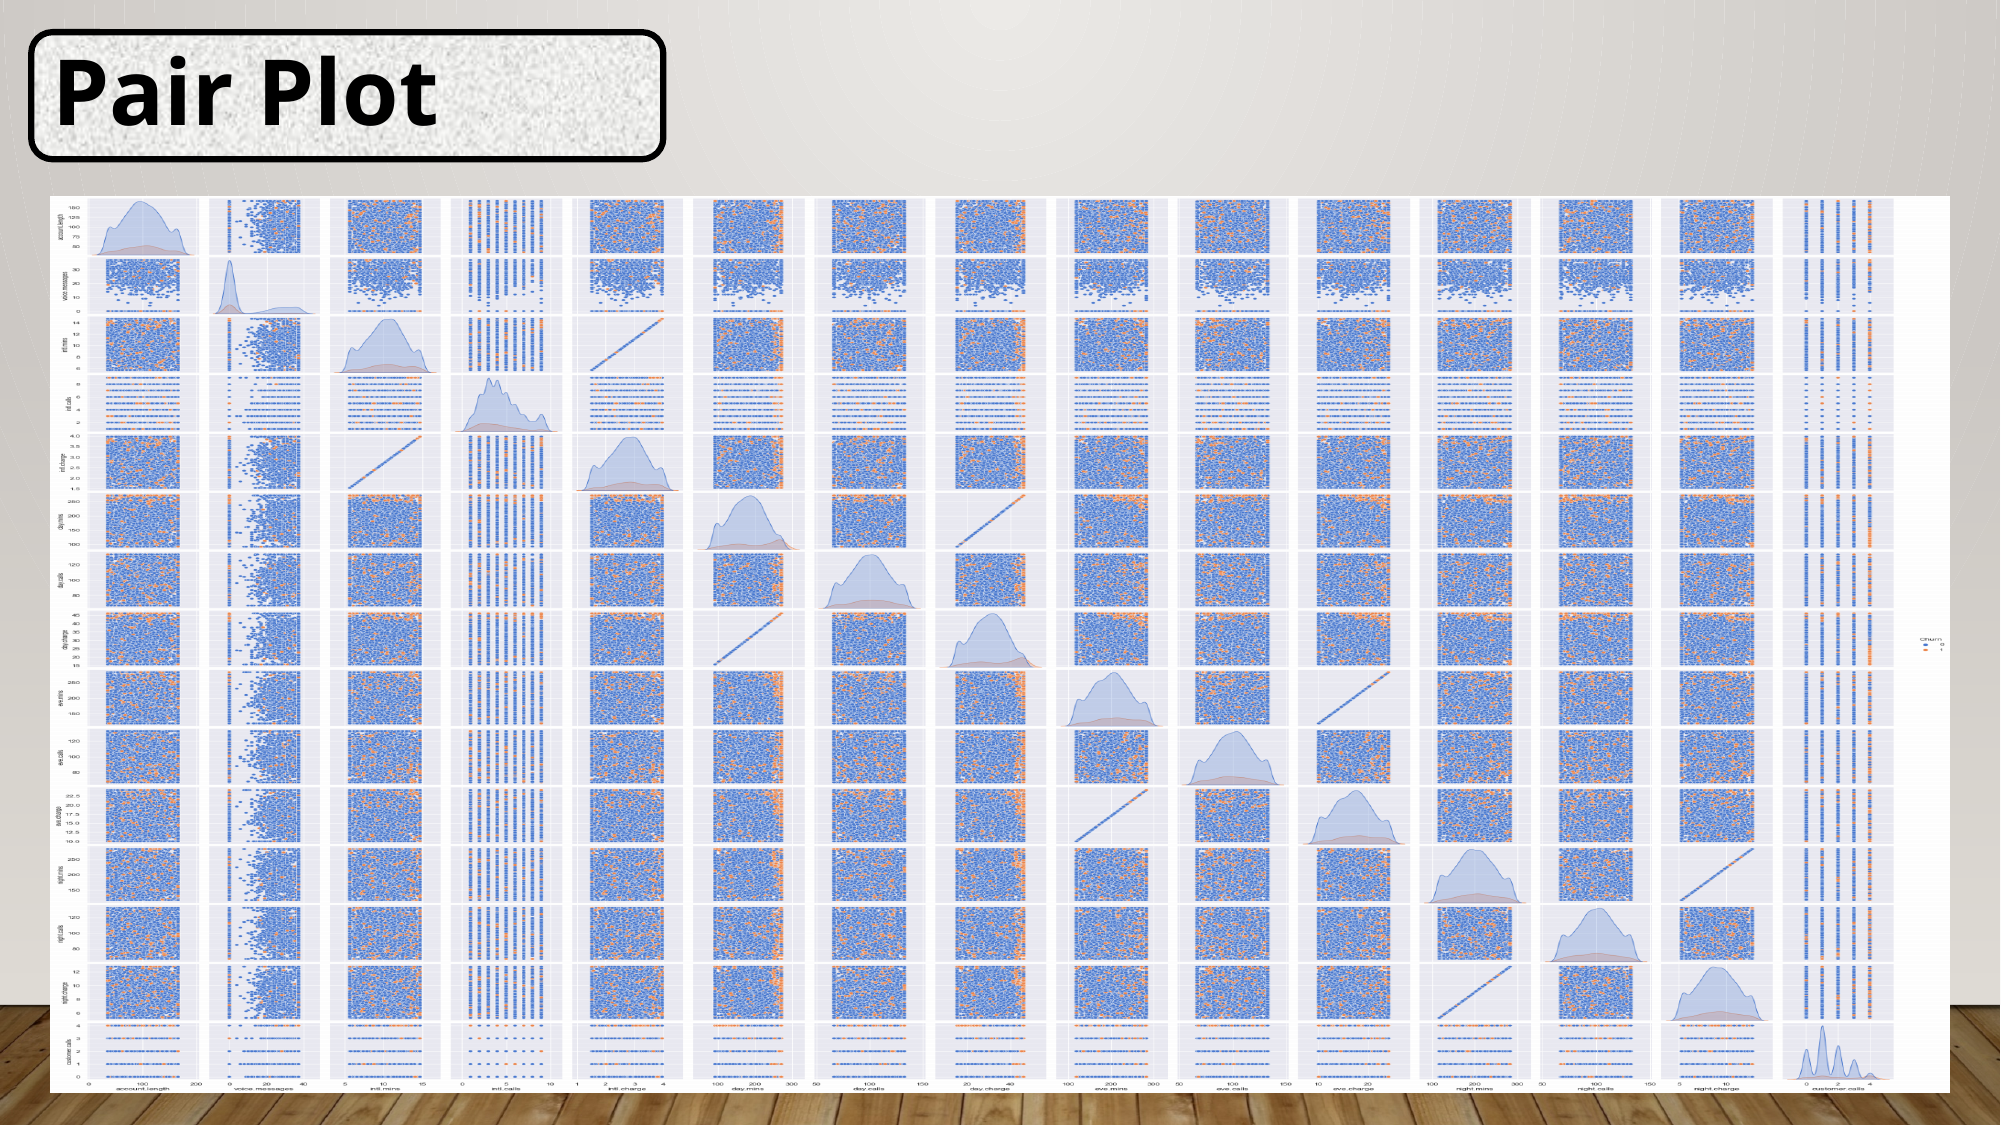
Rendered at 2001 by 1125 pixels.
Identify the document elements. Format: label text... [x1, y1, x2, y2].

text_box Pair Plot [31, 32, 664, 160]
picture [0, 196, 2000, 1125]
